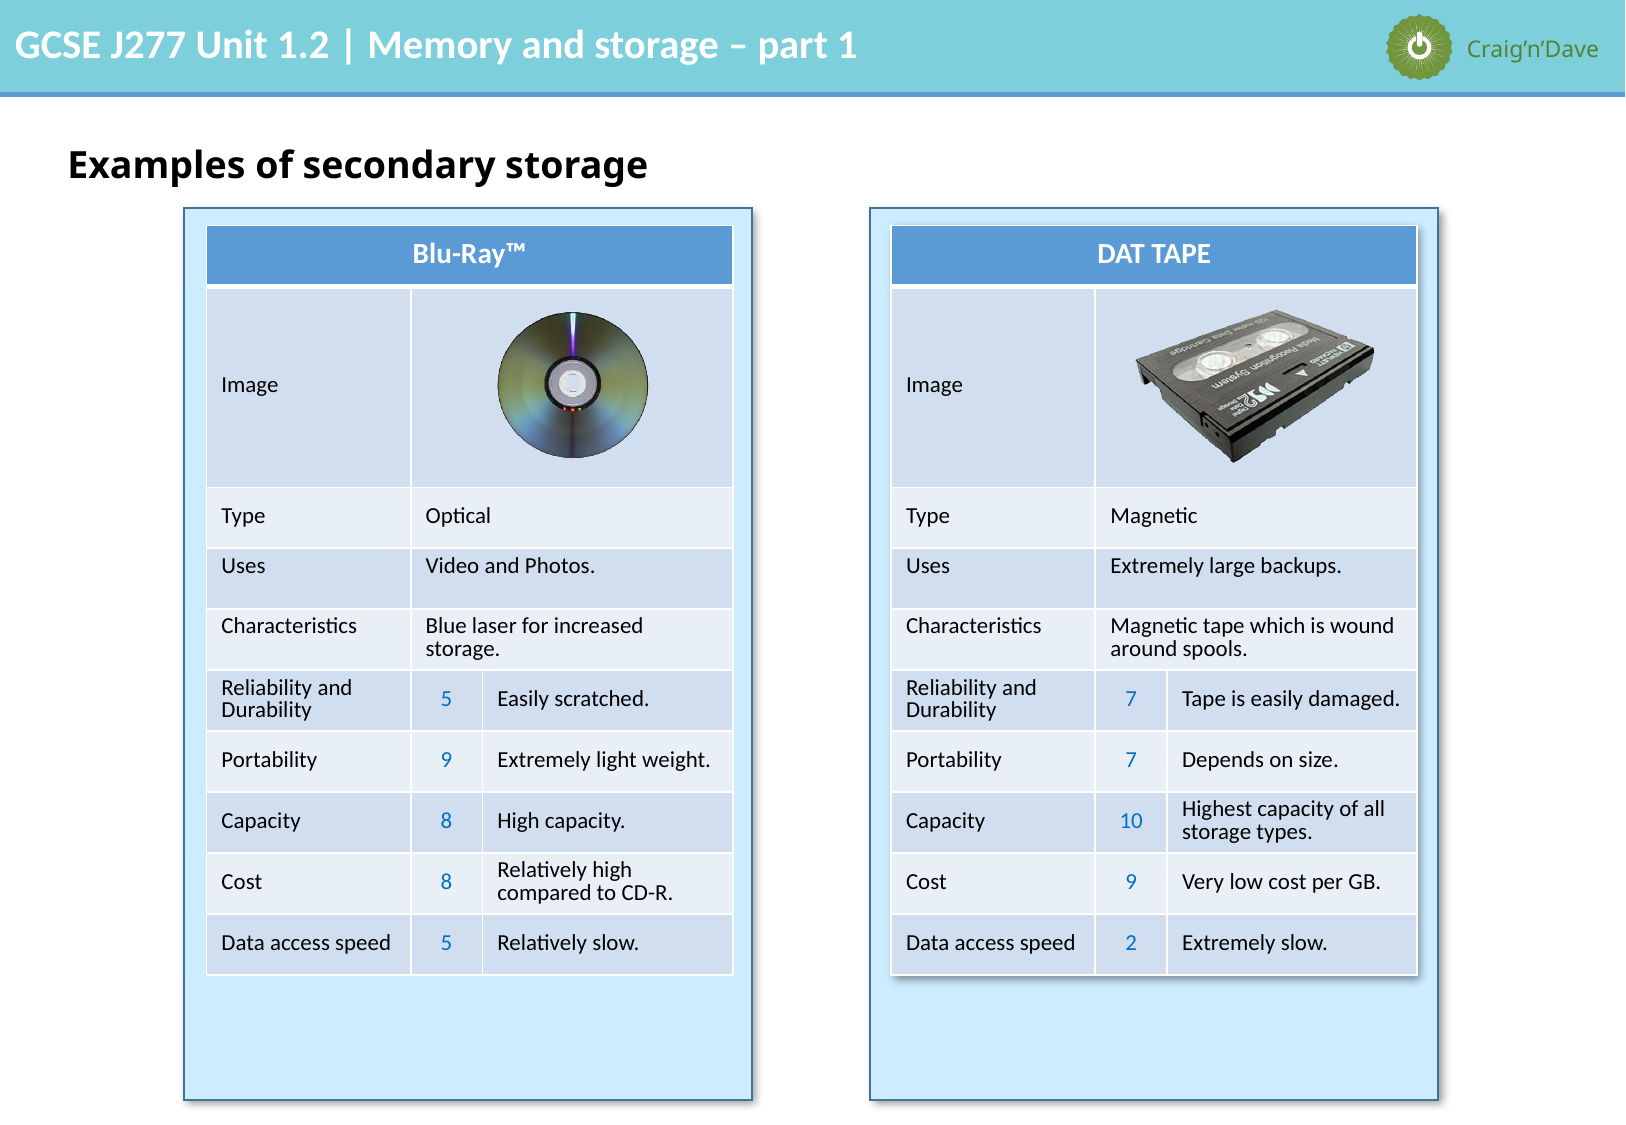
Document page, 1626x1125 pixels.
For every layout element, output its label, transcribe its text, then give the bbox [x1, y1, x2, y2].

table_cell Reliability and Durability [892, 671, 1094, 730]
picture [1135, 309, 1375, 463]
table_cell 2 [1096, 915, 1166, 974]
table_cell Type [892, 488, 1094, 547]
table_cell Portability [207, 732, 410, 791]
table_cell Data access speed [207, 915, 410, 974]
table_cell Image [207, 289, 410, 487]
table_cell Capacity [892, 793, 1094, 852]
table_cell Extremely light weight. [483, 732, 732, 791]
table_cell Relatively slow. [483, 915, 732, 974]
table_cell 8 [412, 793, 482, 852]
table_cell 7 [1096, 732, 1166, 791]
table_cell 5 [412, 671, 482, 730]
table_cell Tape is easily damaged. [1168, 671, 1416, 730]
table_cell Easily scratched. [483, 671, 732, 730]
table_cell Depends on size. [1168, 732, 1416, 791]
table_cell Optical [412, 488, 732, 547]
text_box [869, 209, 1439, 1101]
table_cell Image [892, 289, 1094, 487]
table_cell 10 [1096, 793, 1166, 852]
table_cell Characteristics [207, 610, 410, 669]
table_cell Uses [892, 549, 1094, 608]
table_cell Blue laser for increased storage. [412, 610, 732, 669]
table_header DAT TAPE [892, 226, 1416, 284]
table_cell [412, 289, 732, 487]
table_cell Capacity [207, 793, 410, 852]
table_cell Magnetic tape which is wound around spools. [1096, 610, 1416, 669]
table_cell 7 [1096, 671, 1166, 730]
table_cell 9 [412, 732, 482, 791]
table_cell 8 [412, 854, 482, 913]
table_cell Portability [892, 732, 1094, 791]
table_cell Video and Photos. [412, 549, 732, 608]
table_cell Uses [207, 549, 410, 608]
table_cell 5 [412, 915, 482, 974]
table_cell Reliability and Durability [207, 671, 410, 730]
title Examples of secondary storage [52, 124, 1568, 209]
table_cell Very low cost per GB. [1168, 854, 1416, 913]
picture [494, 309, 651, 461]
table_cell Cost [892, 854, 1094, 913]
table_cell Characteristics [892, 610, 1094, 669]
text_box [183, 209, 753, 1101]
picture [1384, 12, 1454, 82]
table_cell [1096, 289, 1416, 487]
table_cell 9 [1096, 854, 1166, 913]
table_cell Magnetic [1096, 488, 1416, 547]
table_cell Data access speed [892, 915, 1094, 974]
table_cell Relatively high compared to CD-R. [483, 854, 732, 913]
table_cell Extremely large backups. [1096, 549, 1416, 608]
table_cell Highest capacity of all storage types. [1168, 793, 1416, 852]
table_cell Cost [207, 854, 410, 913]
table_header Blu-Ray™ [207, 226, 732, 284]
table_cell Extremely slow. [1168, 915, 1416, 974]
table_cell Type [207, 488, 410, 547]
table_cell High capacity. [483, 793, 732, 852]
